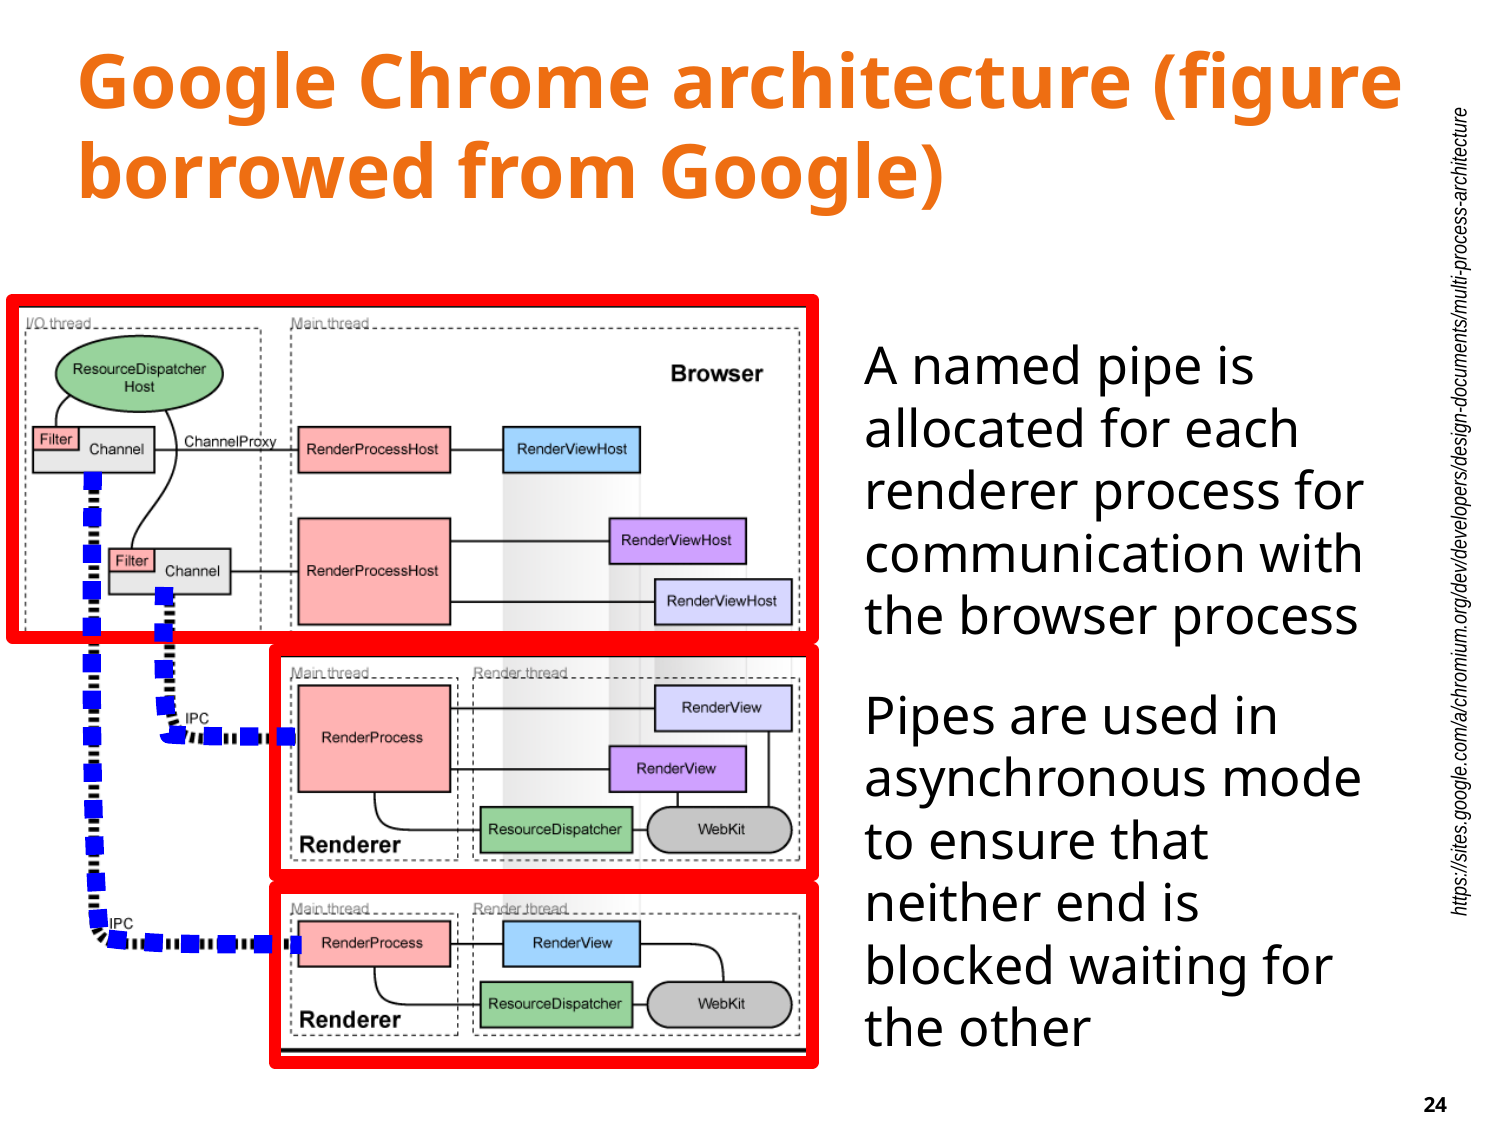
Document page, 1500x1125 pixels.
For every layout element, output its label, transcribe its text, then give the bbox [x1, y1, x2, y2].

picture [0, 295, 826, 1061]
title Google Chrome architecture (figure borrowed from Google) [61, 60, 1438, 187]
text_box https://sites.google.com/a/chromium.org/dev/developers/design-documents/multi-process-architecture [1437, 92, 1479, 932]
list A named pipe is allocated for each renderer process for communication with the browser process Pipes are used in asynchronous mode to ensure that neither end is blocked waiting for the other [849, 324, 1413, 1063]
